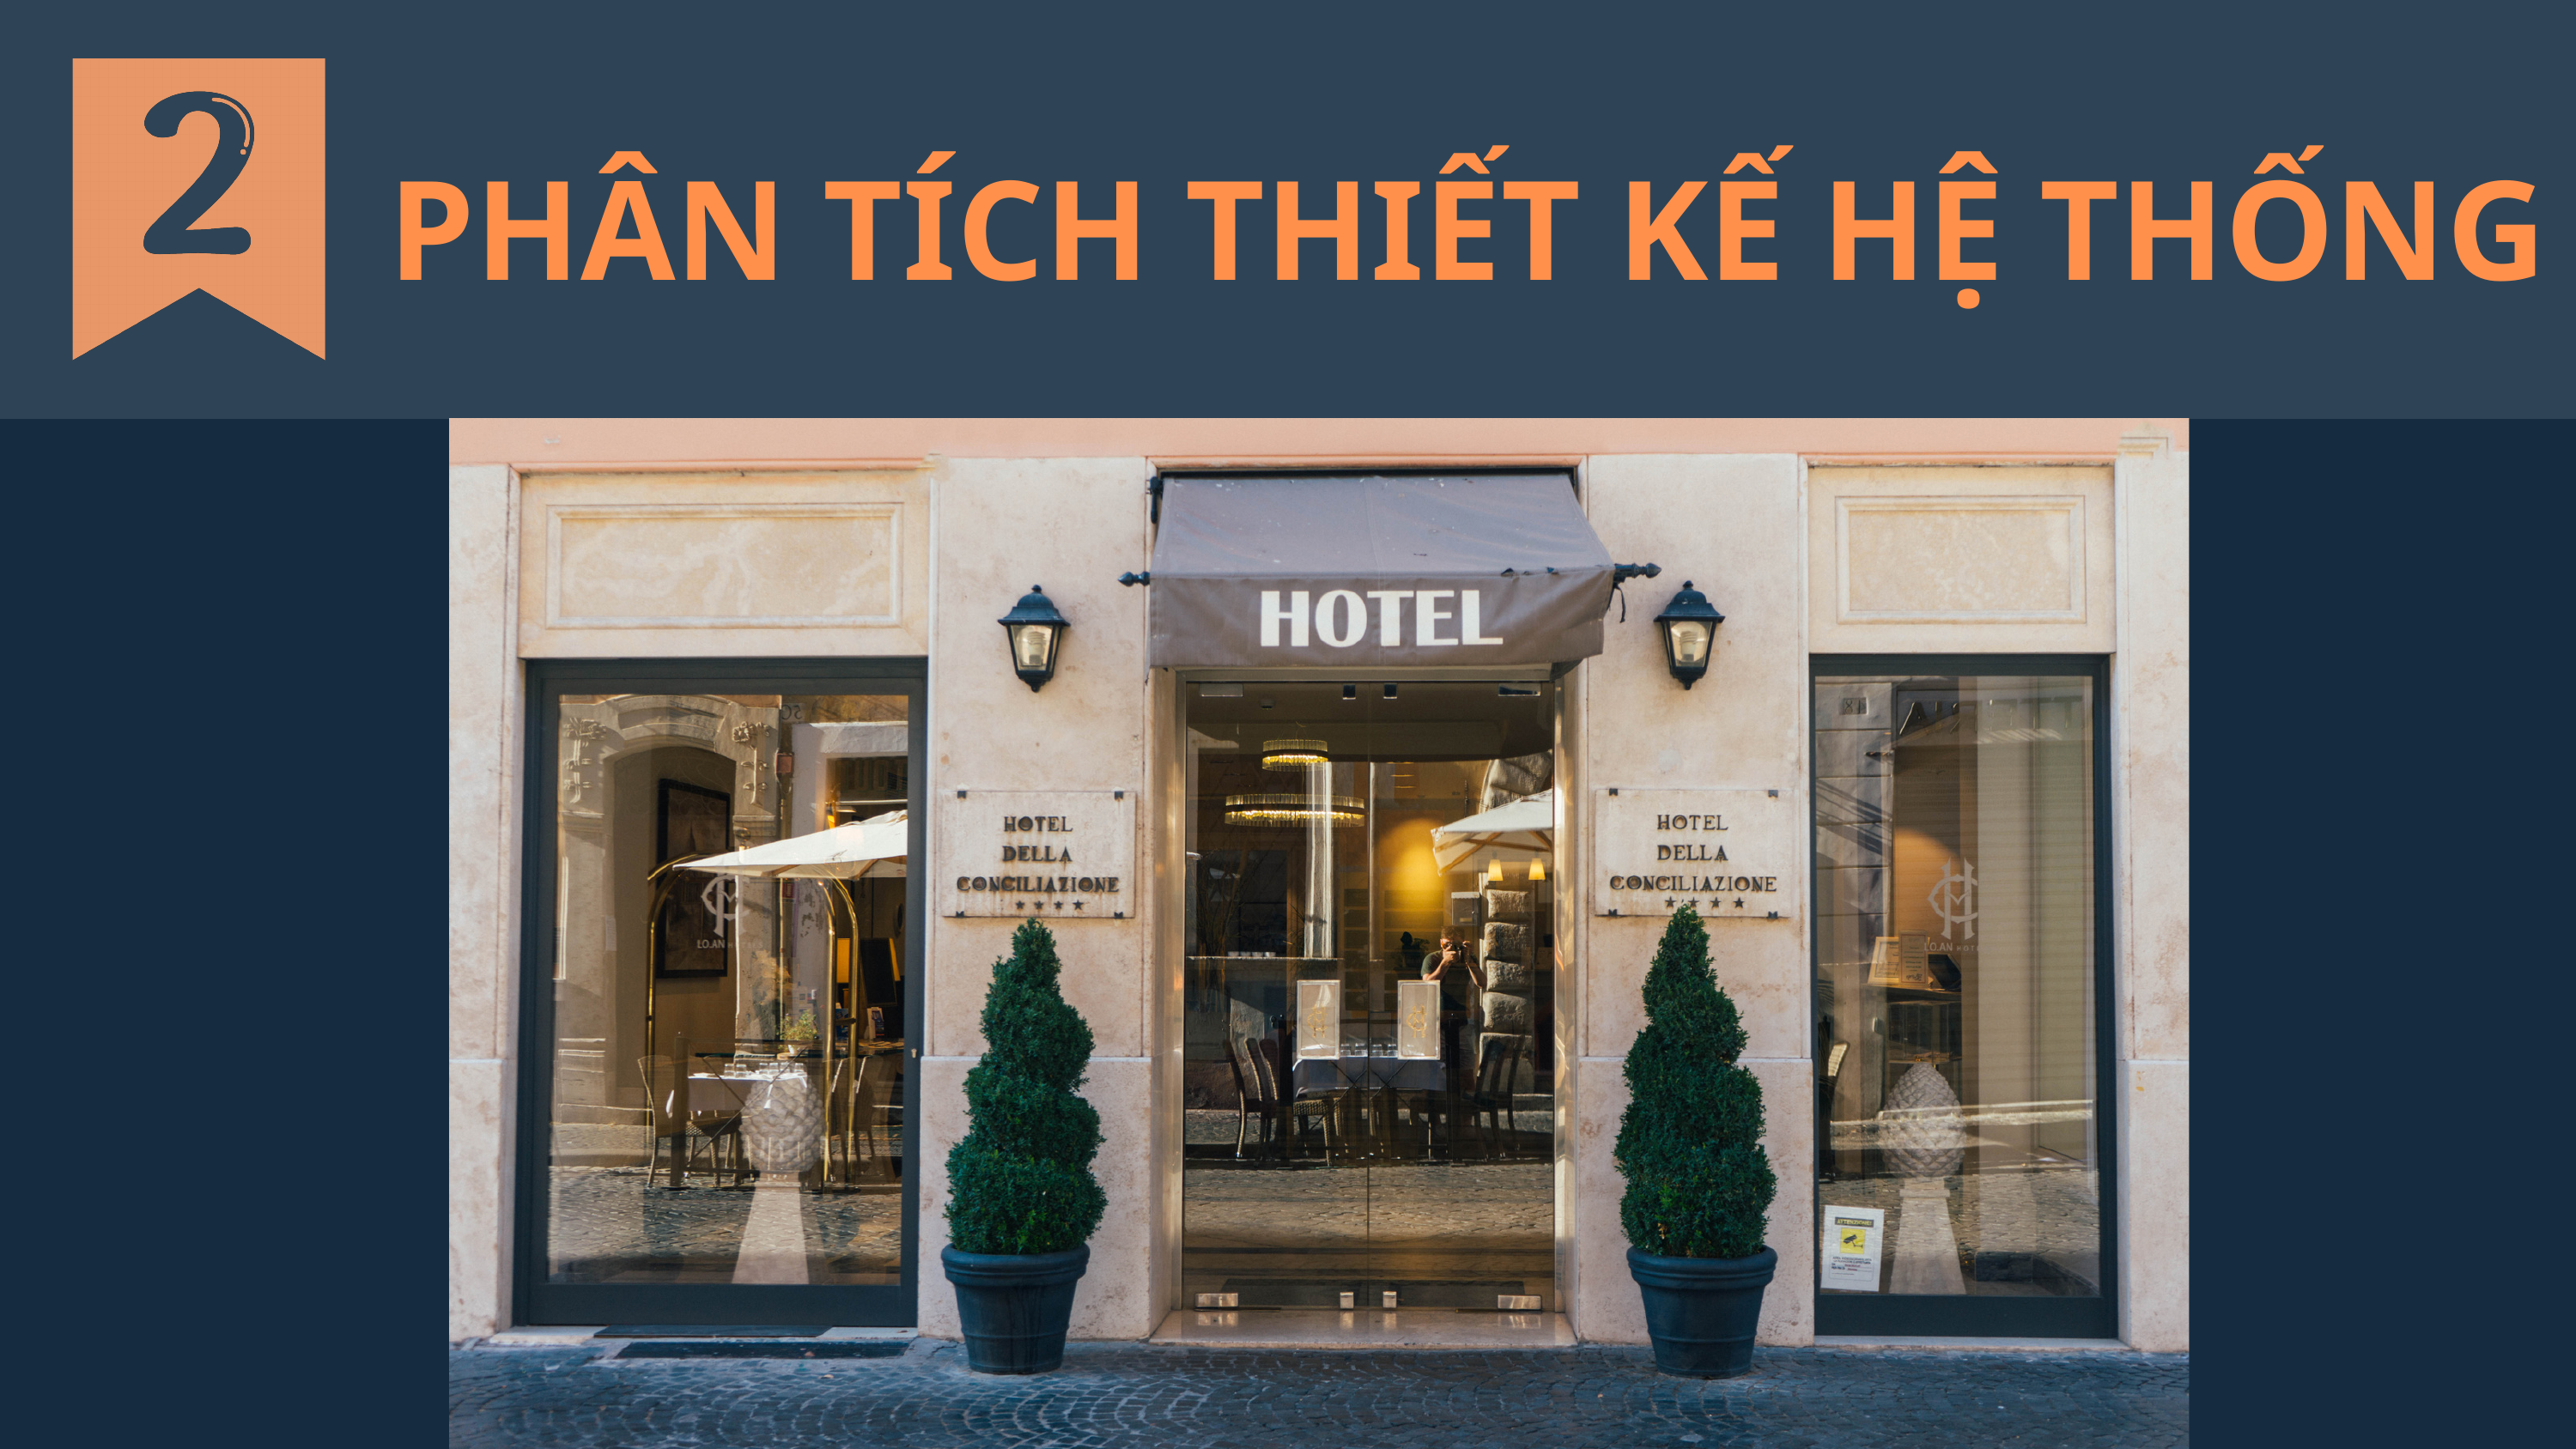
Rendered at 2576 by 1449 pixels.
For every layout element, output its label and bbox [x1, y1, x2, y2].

text_box [0, 0, 2576, 419]
text_box [449, 428, 2190, 1449]
